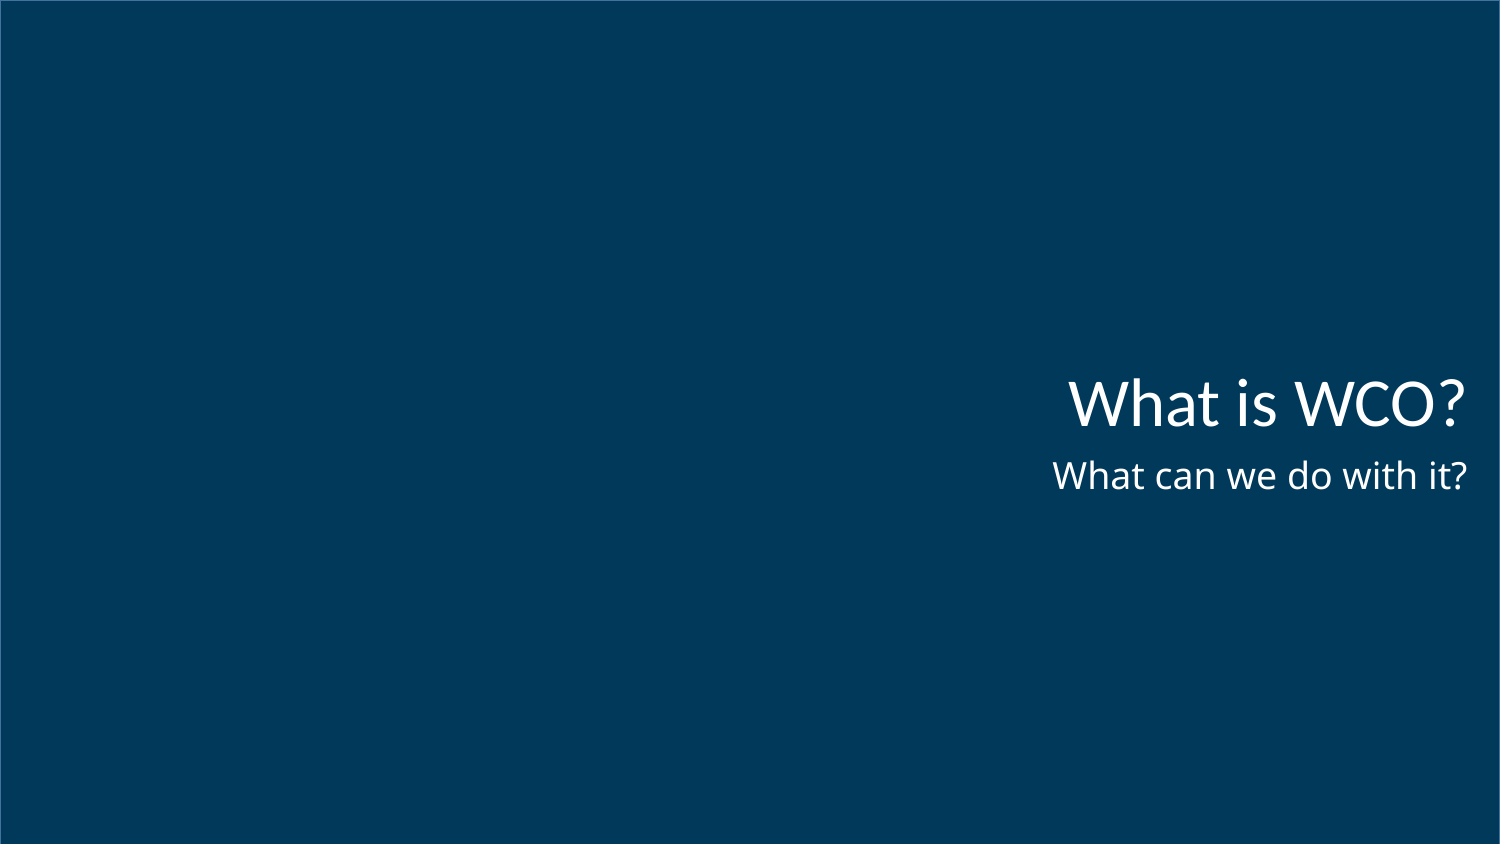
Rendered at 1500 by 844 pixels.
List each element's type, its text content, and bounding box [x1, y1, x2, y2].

title What is WCO? [358, 311, 1483, 449]
subtitle What can we do with it? [358, 449, 1483, 506]
